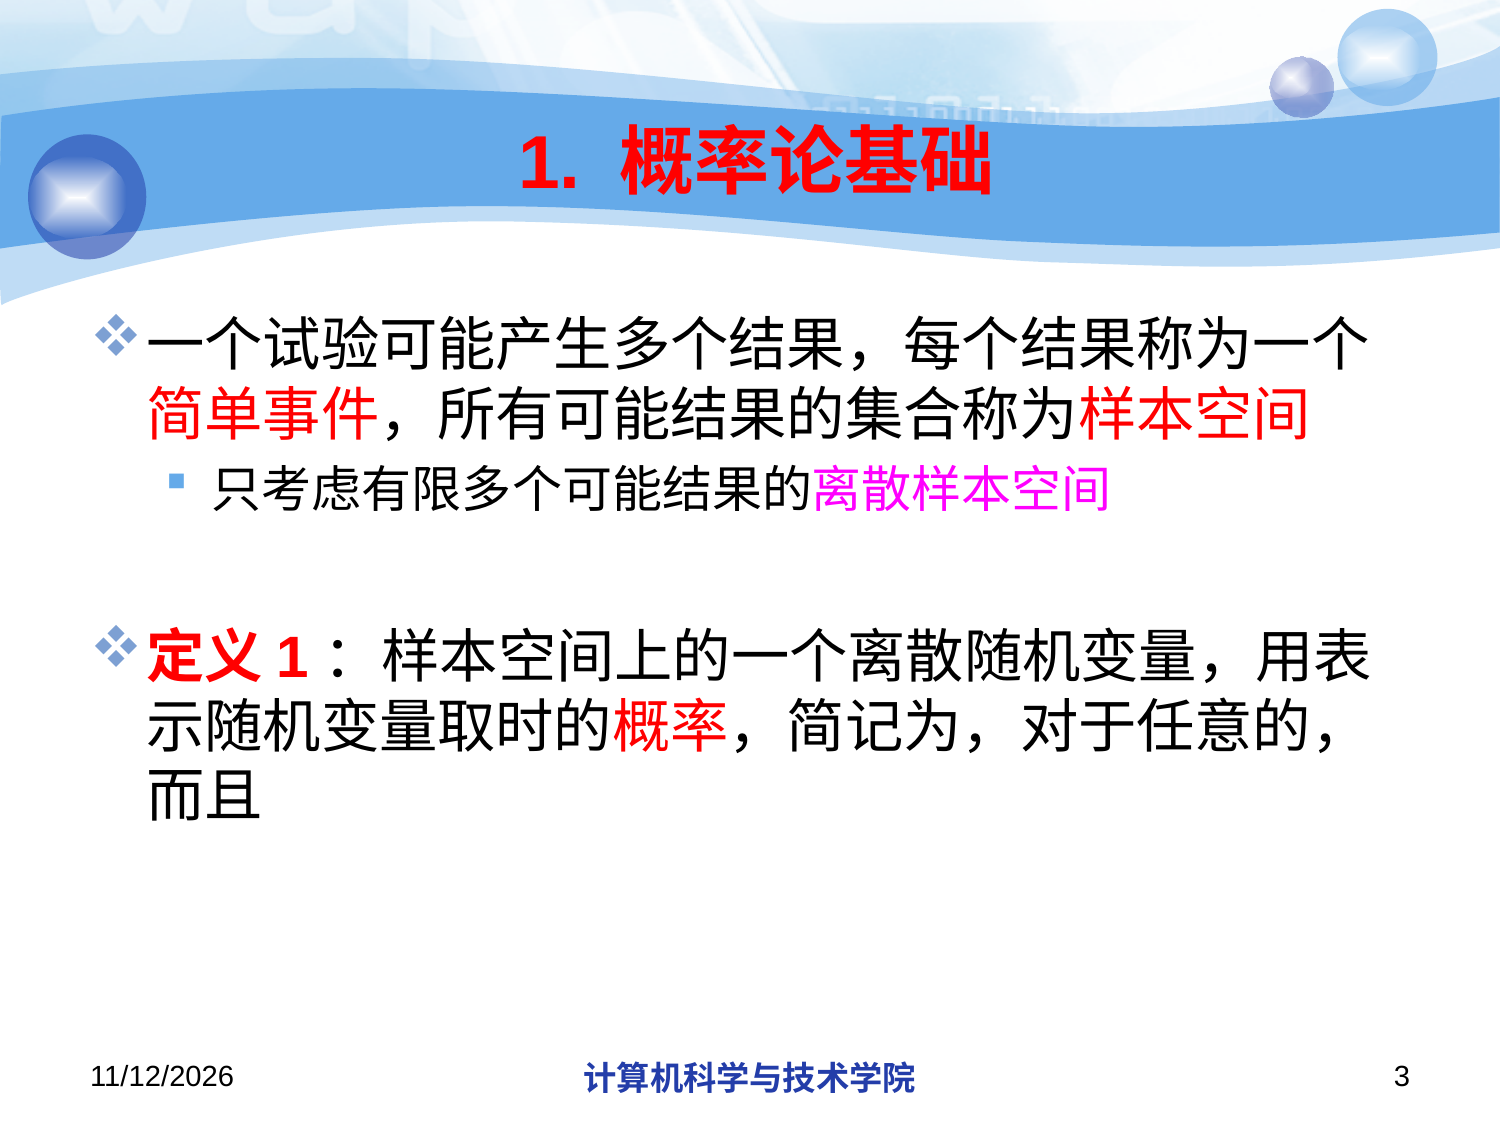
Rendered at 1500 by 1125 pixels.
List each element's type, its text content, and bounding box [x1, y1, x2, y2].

footer 计算机科学与技术学院 [512, 1049, 988, 1103]
title 1. 概率论基础 [149, 112, 1363, 206]
slide_number 3 [1074, 1049, 1426, 1103]
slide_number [74, 1049, 426, 1103]
picture [0, 0, 1500, 112]
